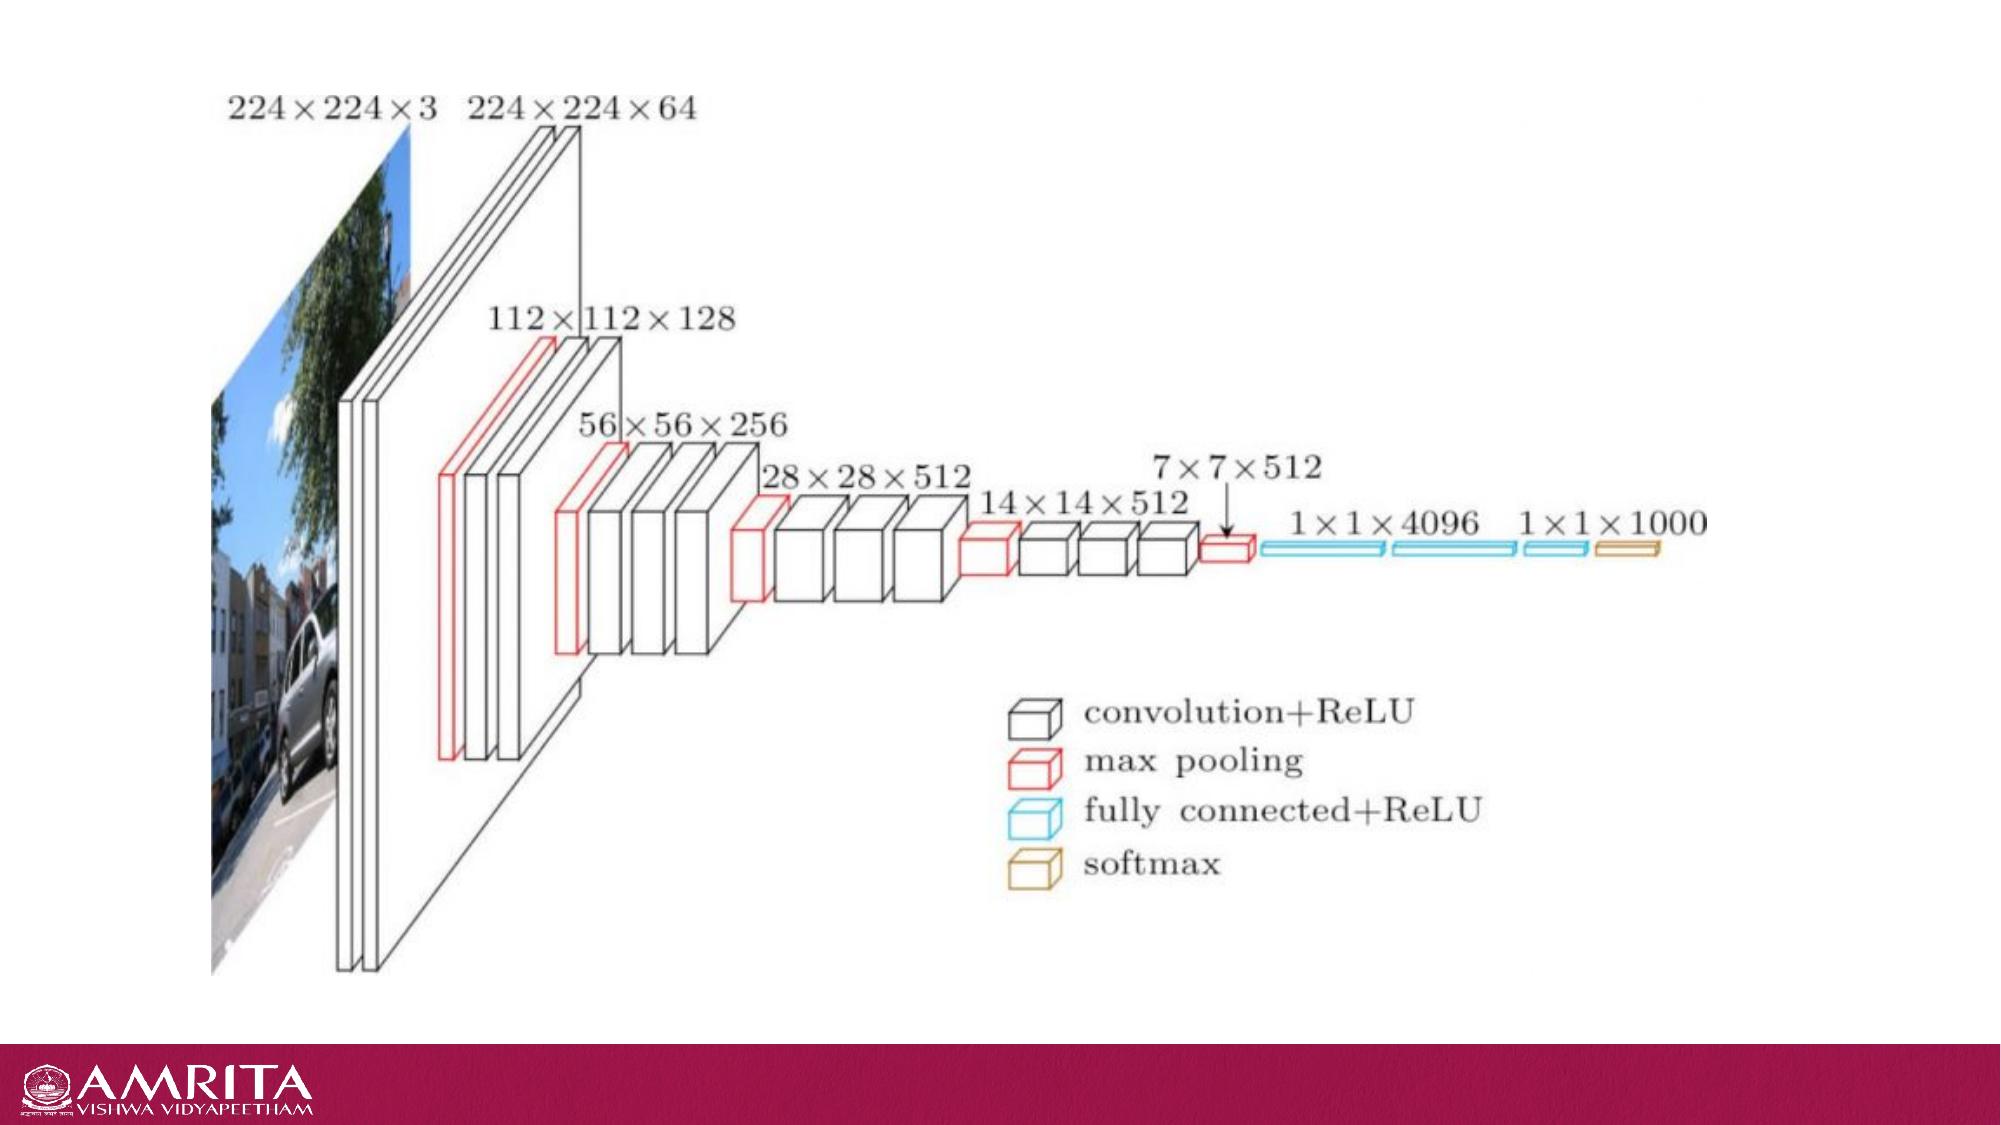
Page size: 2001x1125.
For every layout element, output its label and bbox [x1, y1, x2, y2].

picture [210, 95, 1707, 976]
picture [0, 1044, 2001, 1125]
